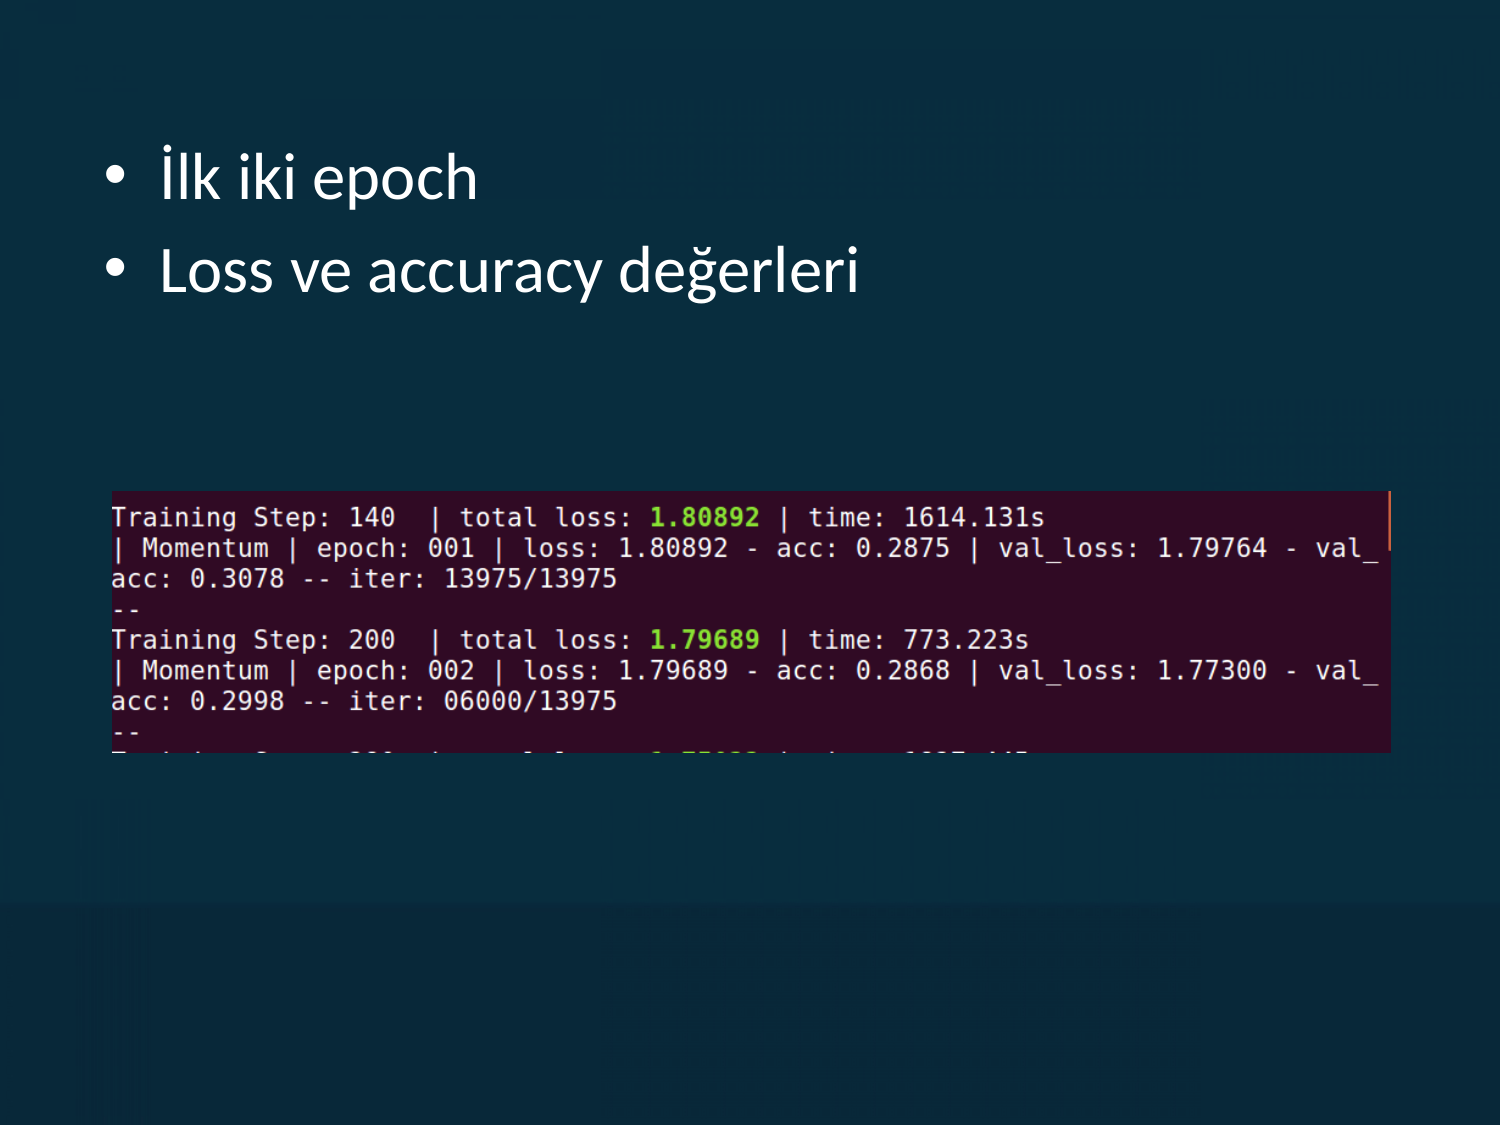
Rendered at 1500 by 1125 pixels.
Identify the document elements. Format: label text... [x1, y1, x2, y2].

list İlk iki epoch Loss ve accuracy değerleri [88, 125, 1439, 492]
picture [0, 0, 1500, 1125]
